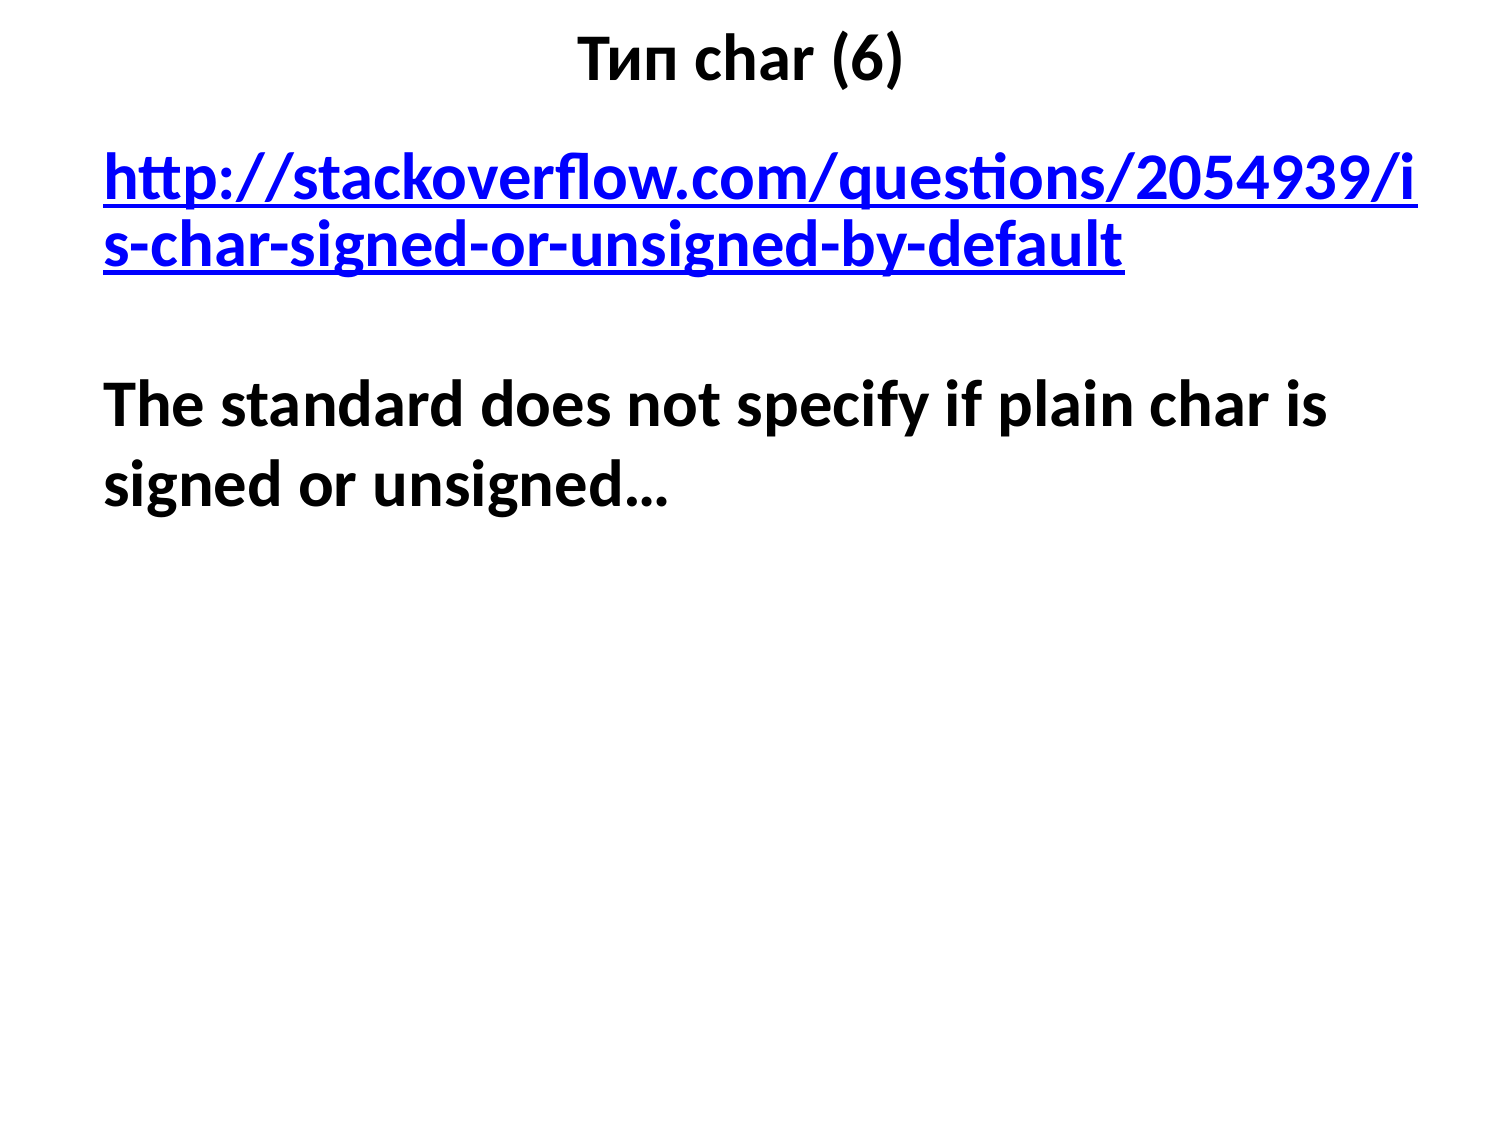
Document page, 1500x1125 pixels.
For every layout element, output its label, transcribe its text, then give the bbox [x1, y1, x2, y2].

text_box http://stackoverflow.com/questions/2054939/is-char-signed-or-unsigned-by-default The standard does not specify if plain char is signed or unsigned… [88, 125, 1436, 940]
title Тип char (6) [0, 19, 1483, 88]
